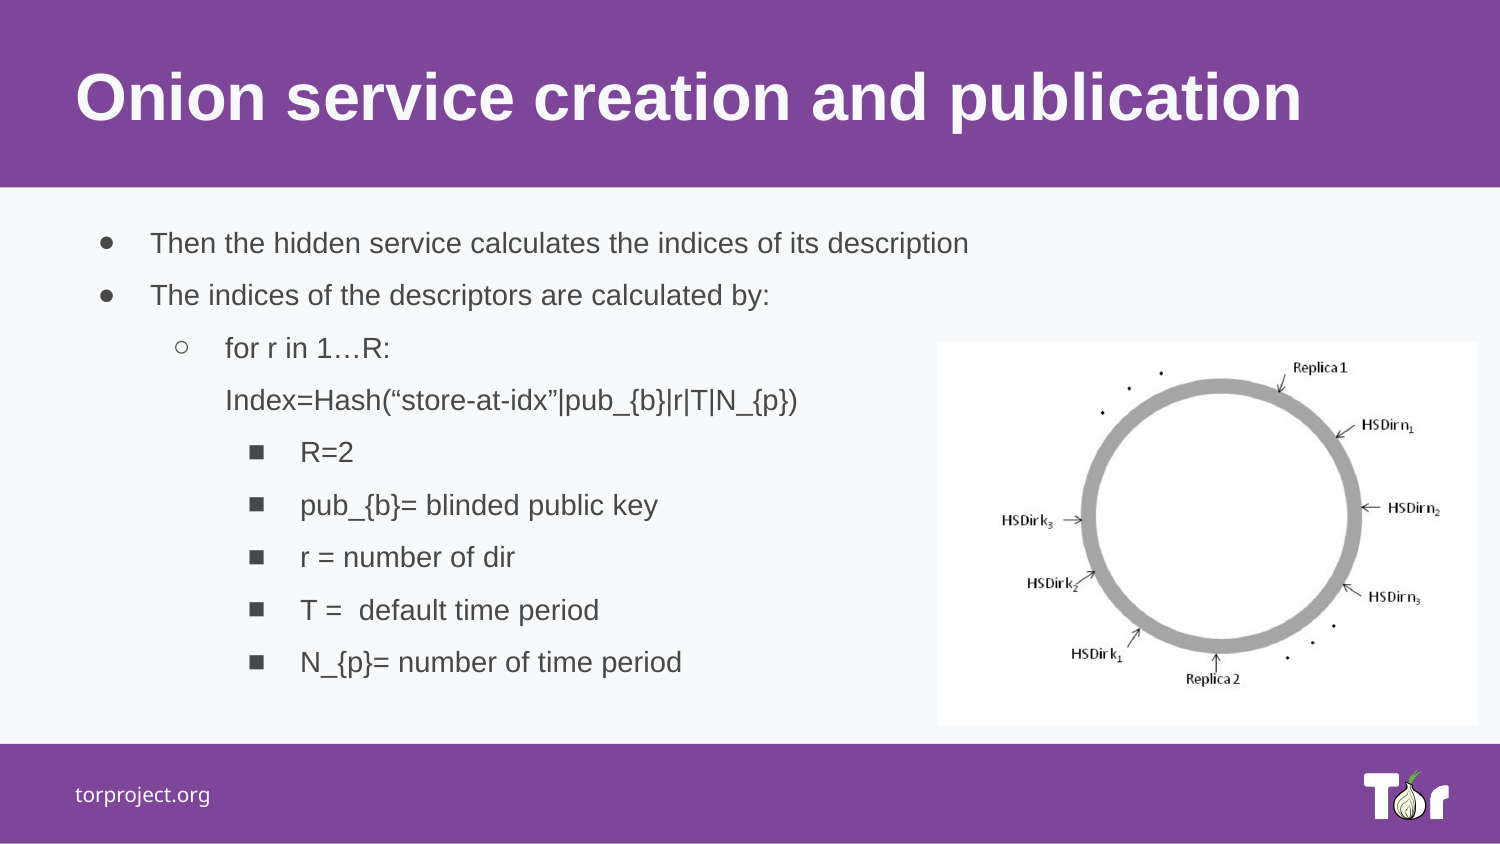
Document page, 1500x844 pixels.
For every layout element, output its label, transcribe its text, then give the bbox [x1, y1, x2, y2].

picture [1364, 768, 1449, 820]
text_box Onion service creation and publication [74, 46, 1436, 141]
text_box Then the hidden service calculates the indices of its description The indices of the descriptors are calculated by: for r in 1…R: Index=Hash(“store-at-idx”|pub_{b}|r|T|N_{p}) R=2 pub_{b}= blinded public key r = number of dir T = default time period N_{p}= number of time period [74, 187, 1456, 750]
picture [936, 342, 1478, 726]
